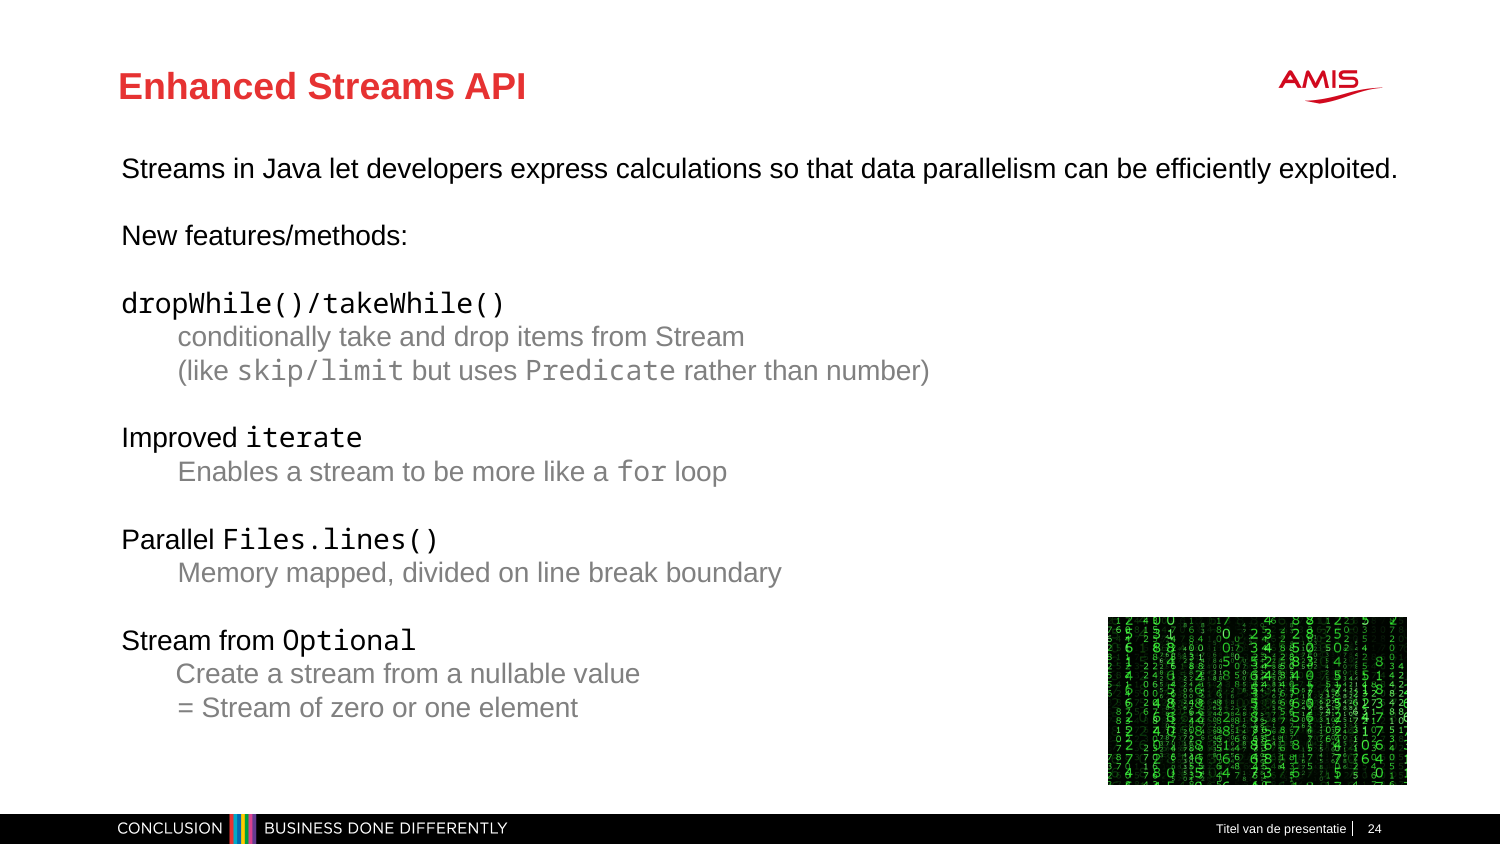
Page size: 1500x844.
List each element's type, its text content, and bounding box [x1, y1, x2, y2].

picture [1205, 58, 1388, 106]
text_box Streams in Java let developers express calculations so that data parallelism can be efficiently exploited. New features/methods: dropWhile()/takeWhile() conditionally take and drop items from Stream (like skip/limit but uses Predicate rather than number) Improved iterate Enables a stream to be more like a for loop Parallel Files.lines() Memory mapped, divided on line break boundary Stream from Optional Create a stream from a nullable value = Stream of zero or one element [106, 142, 1438, 731]
picture [239, 814, 1500, 844]
picture [0, 814, 236, 844]
title Enhanced Streams API [118, 47, 1205, 130]
picture [1108, 617, 1407, 786]
slide_number 24 [1358, 820, 1382, 839]
footer Titel van de presentatie [814, 820, 1347, 839]
